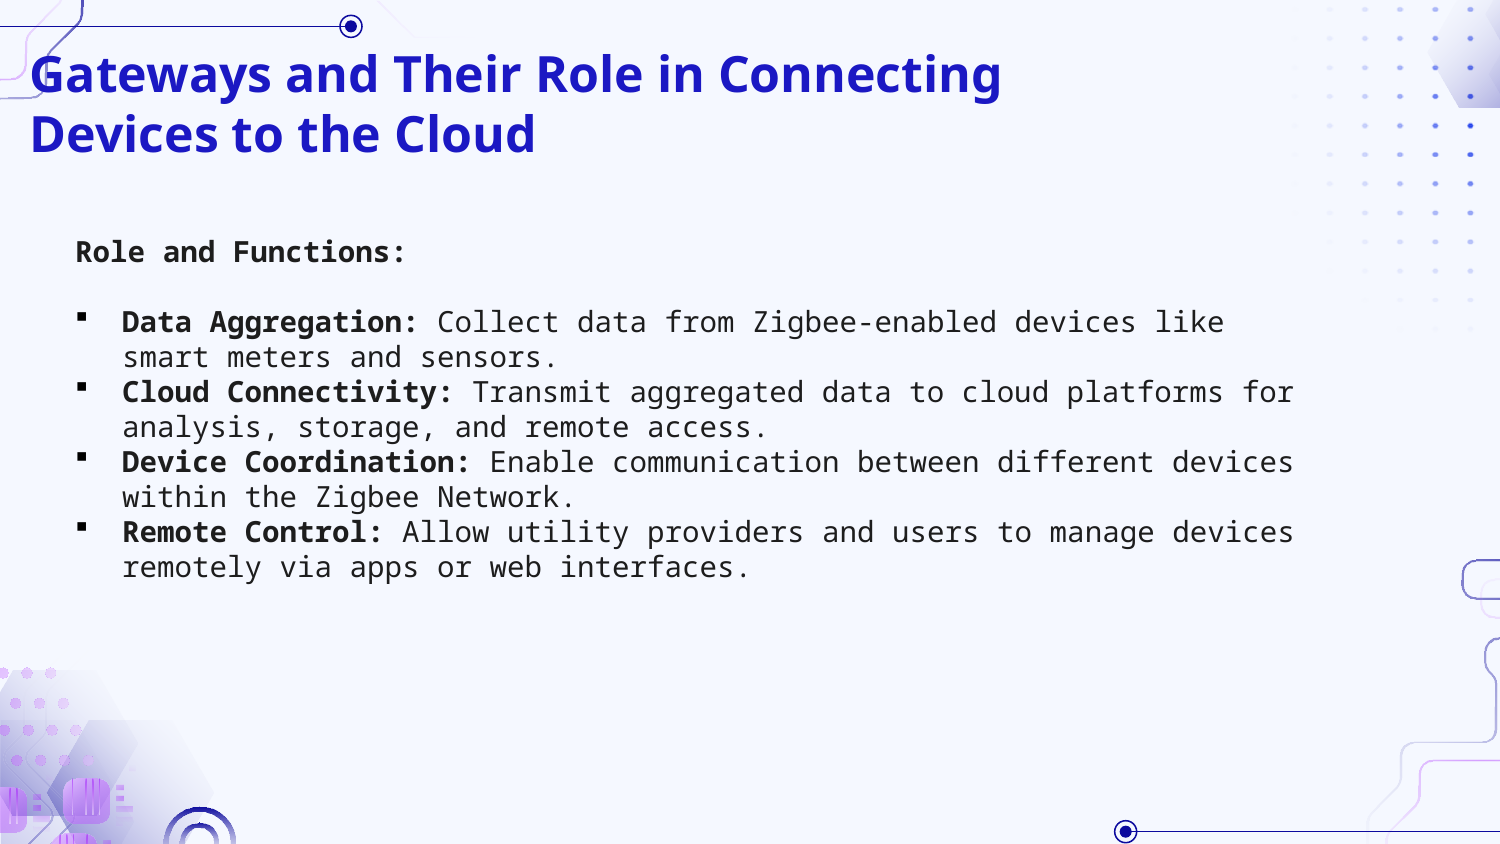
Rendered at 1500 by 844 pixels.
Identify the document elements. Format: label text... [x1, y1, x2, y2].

picture [1243, 0, 1500, 352]
title Gateways and Their Role in Connecting Devices to the Cloud [14, 27, 1141, 198]
text_box Role and Functions: Data Aggregation: Collect data from Zigbee-enabled devices like smart meters and sensors. Cloud Connectivity: Transmit aggregated data to cloud platforms for analysis, storage, and remote access. Device Coordination: Enable communication between different devices within the Zigbee Network. Remote Control: Allow utility providers and users to manage devices remotely via apps or web interfaces. [60, 226, 1332, 591]
